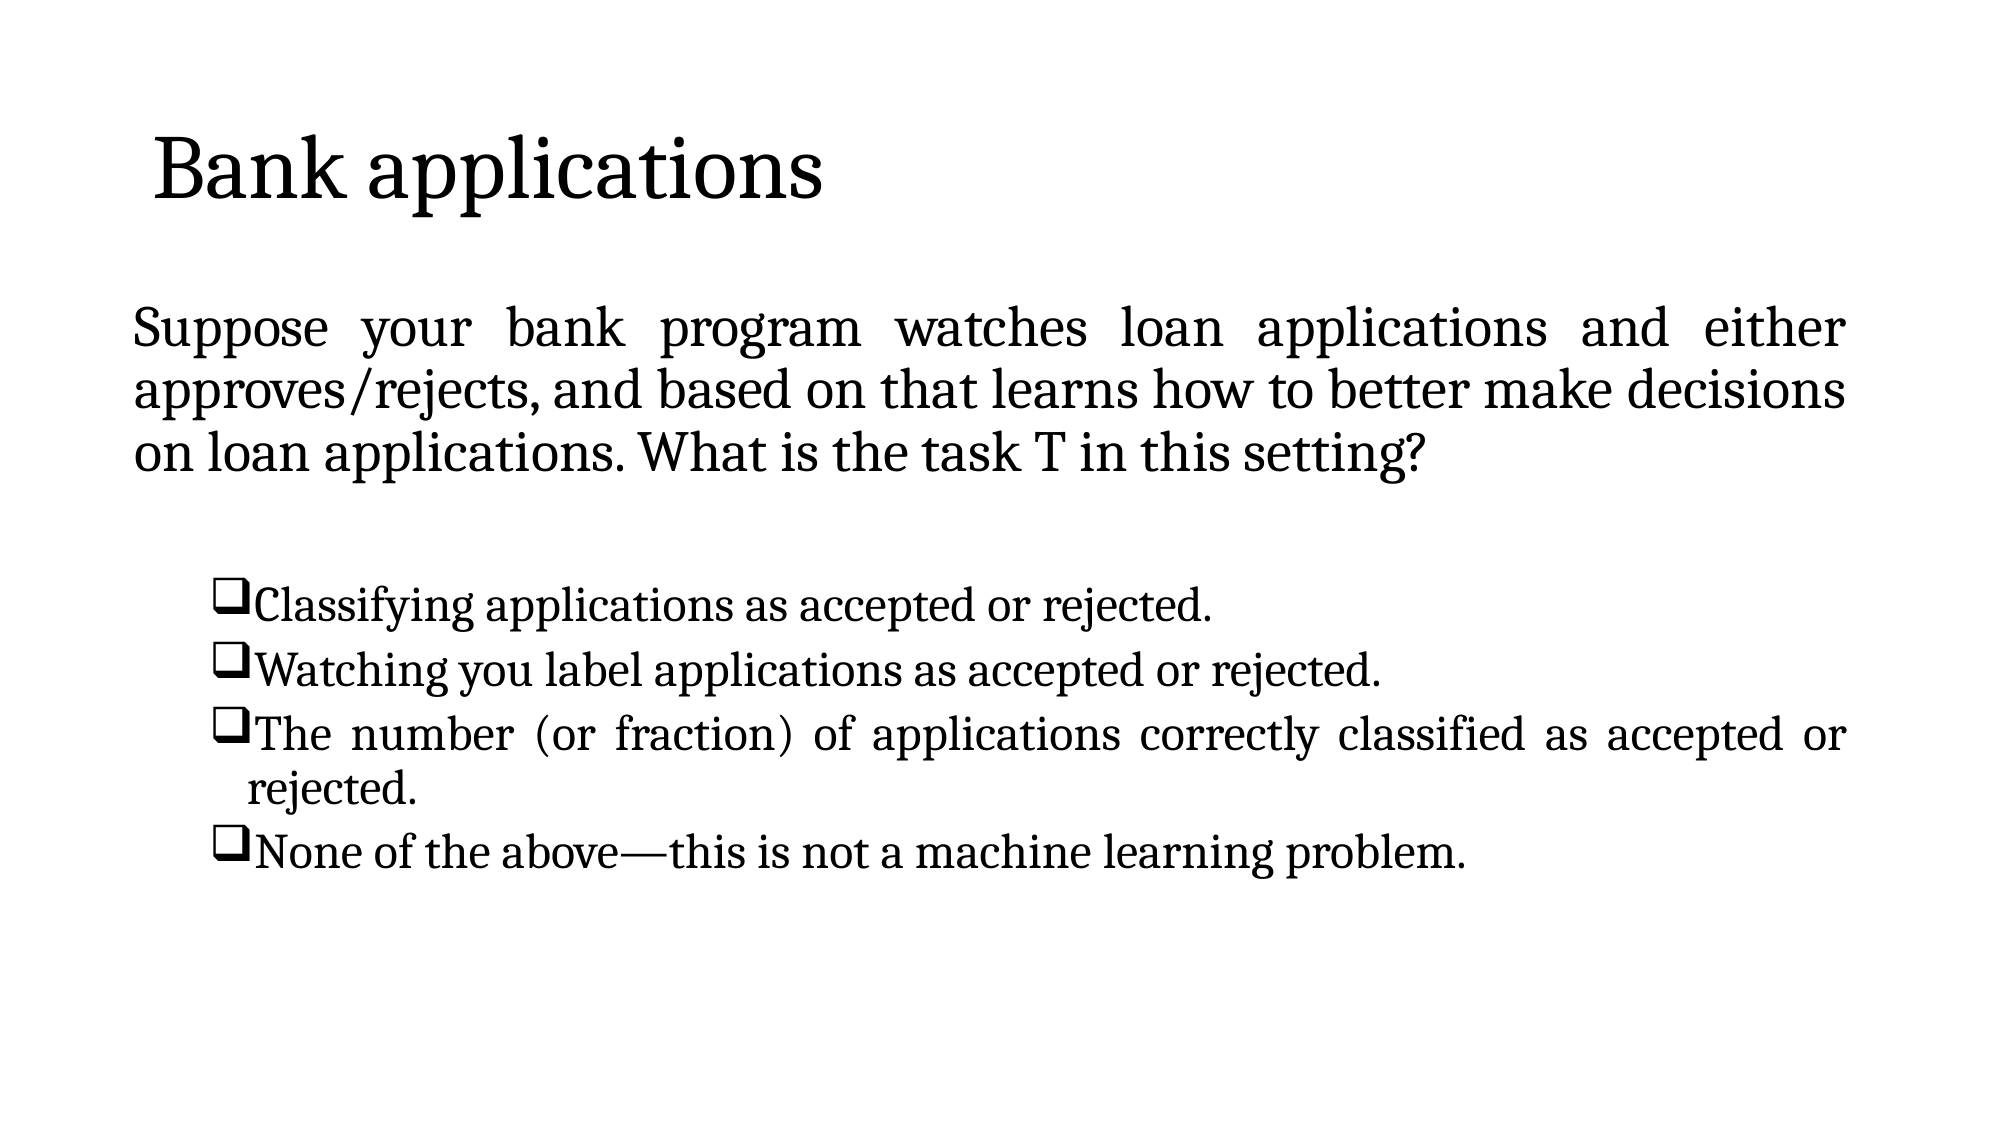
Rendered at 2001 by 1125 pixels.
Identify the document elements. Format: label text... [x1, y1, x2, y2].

title Bank applications [137, 59, 1863, 278]
list Suppose your bank program watches loan applications and either approves/rejects, and based on that learns how to better make decisions on loan applications. What is the task T in this setting? Classifying applications as accepted or rejected. Watching you label applications as accepted or rejected. The number (or fraction) of applications correctly classified as accepted or rejected. None of the above—this is not a machine learning problem. [119, 288, 1863, 1014]
